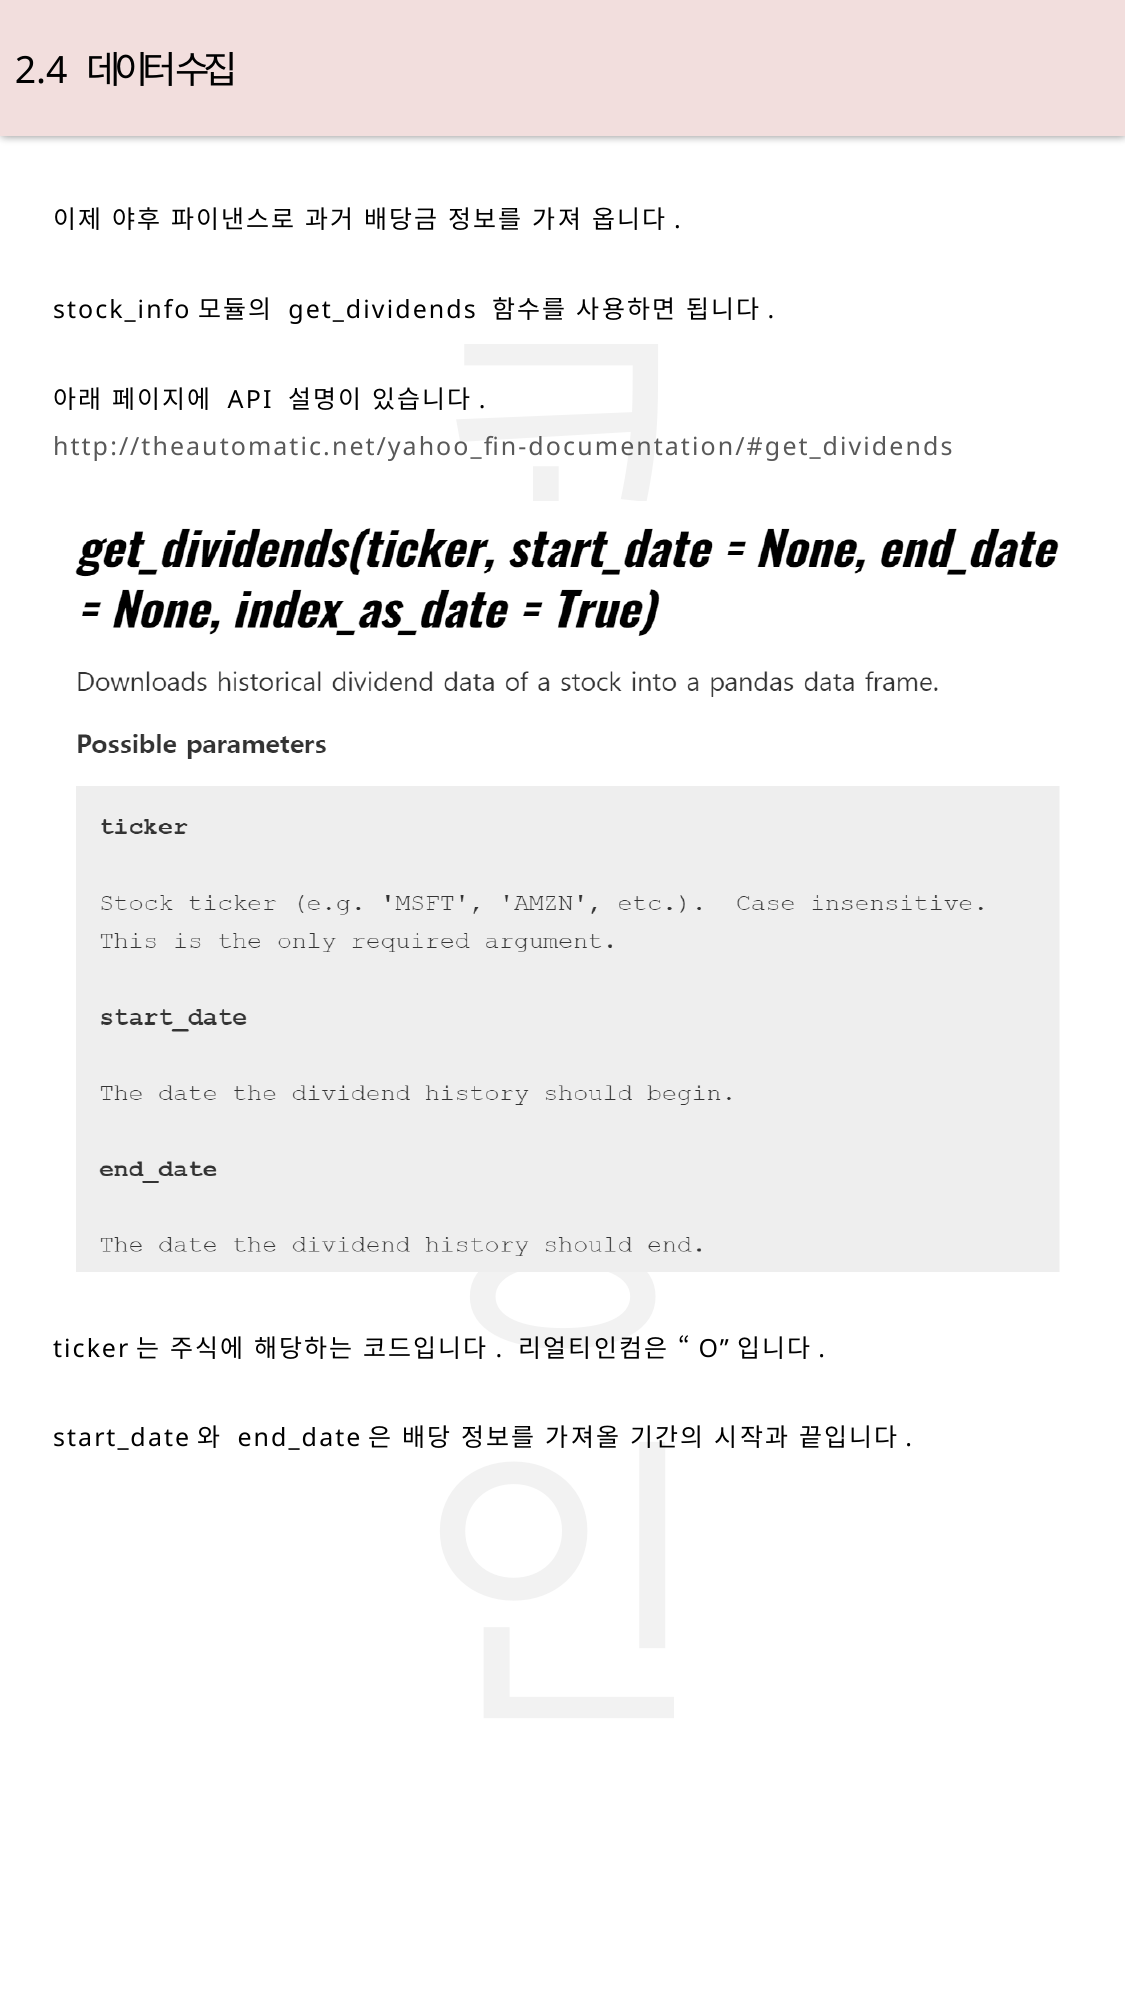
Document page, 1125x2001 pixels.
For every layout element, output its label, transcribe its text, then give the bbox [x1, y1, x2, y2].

text_box 이제 야후 파이낸스로 과거 배당금 정보를 가져 옵니다. stock_info모듈의 get_dividends 함수를 사용하면 됩니다. 아래 페이지에 API 설명이 있습니다. http://theautomatic.net/yahoo_fin-documentation/#get_dividends ticker는 주식에 해당하는 코드입니다. 리얼티인컴은 “O”입니다. start_date와 end_date은 배당 정보를 가져올 기간의 시작과 끝입니다. [38, 181, 1087, 1954]
picture [58, 501, 1076, 1272]
text_box 2.4 데이터 수집 [0, 0, 1125, 136]
